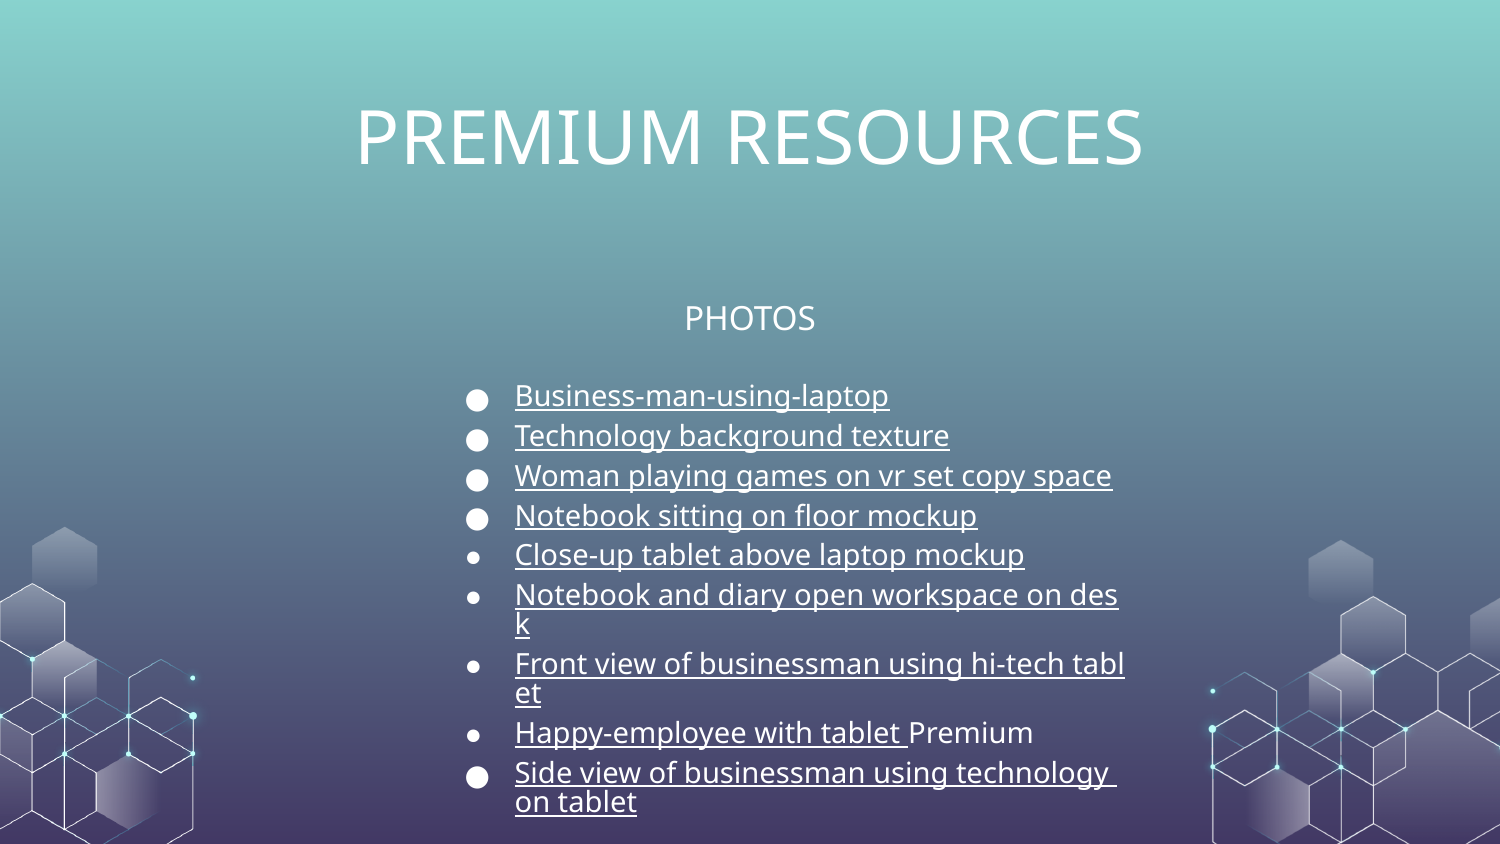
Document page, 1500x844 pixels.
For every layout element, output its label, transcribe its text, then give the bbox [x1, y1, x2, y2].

title PREMIUM RESOURCES [88, 74, 1412, 185]
picture [0, 526, 216, 844]
subtitle Business-man-using-laptop Technology background texture Woman playing games on vr set copy space Notebook sitting on floor mockup Close-up tablet above laptop mockup Notebook and diary open workspace on desk Front view of businessman using hi-tech tablet Happy-employee with tablet Premium Side view of businessman using technology on tablet [424, 362, 1146, 666]
picture [1190, 540, 1500, 844]
title PHOTOS [528, 295, 972, 339]
